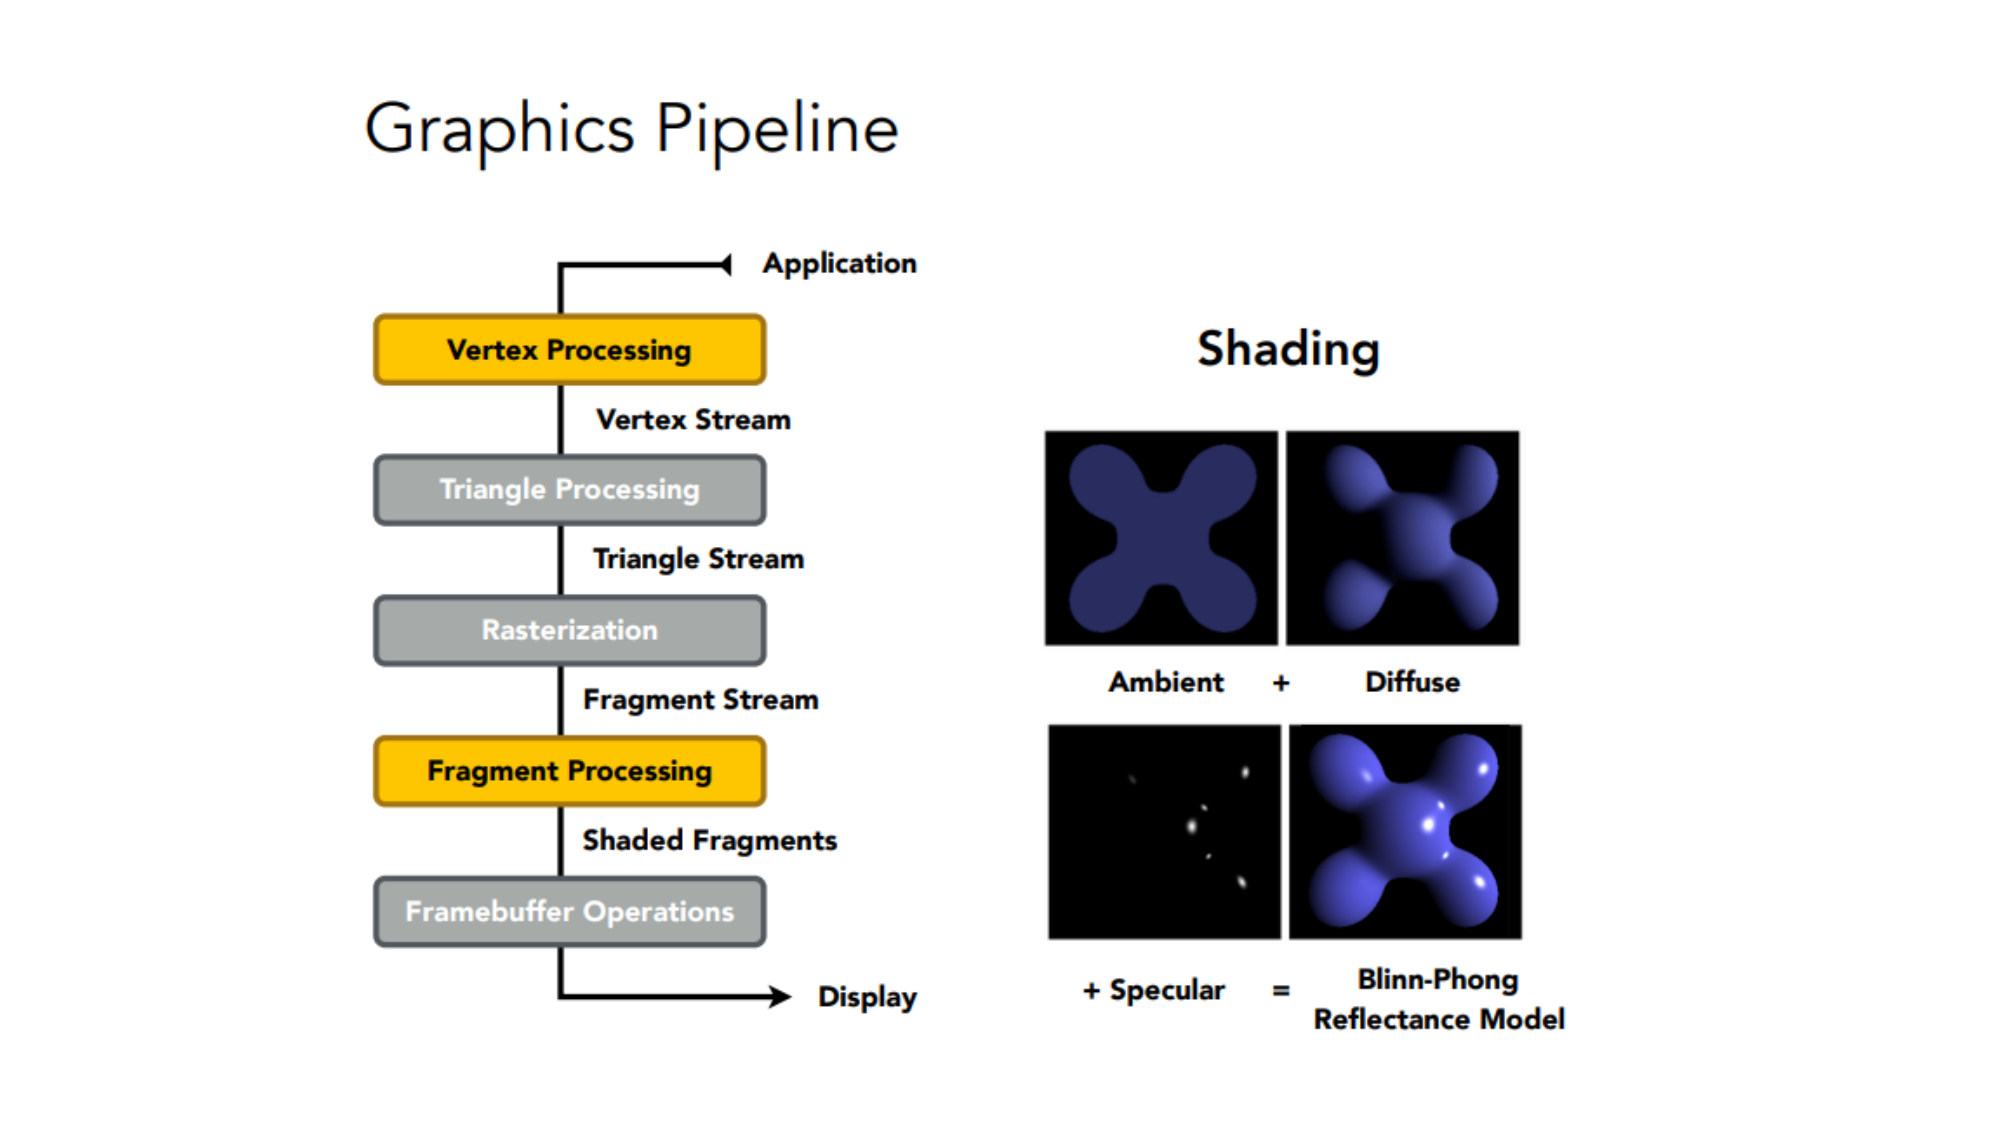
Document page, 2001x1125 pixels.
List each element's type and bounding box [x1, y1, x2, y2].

list [309, 54, 1691, 1071]
